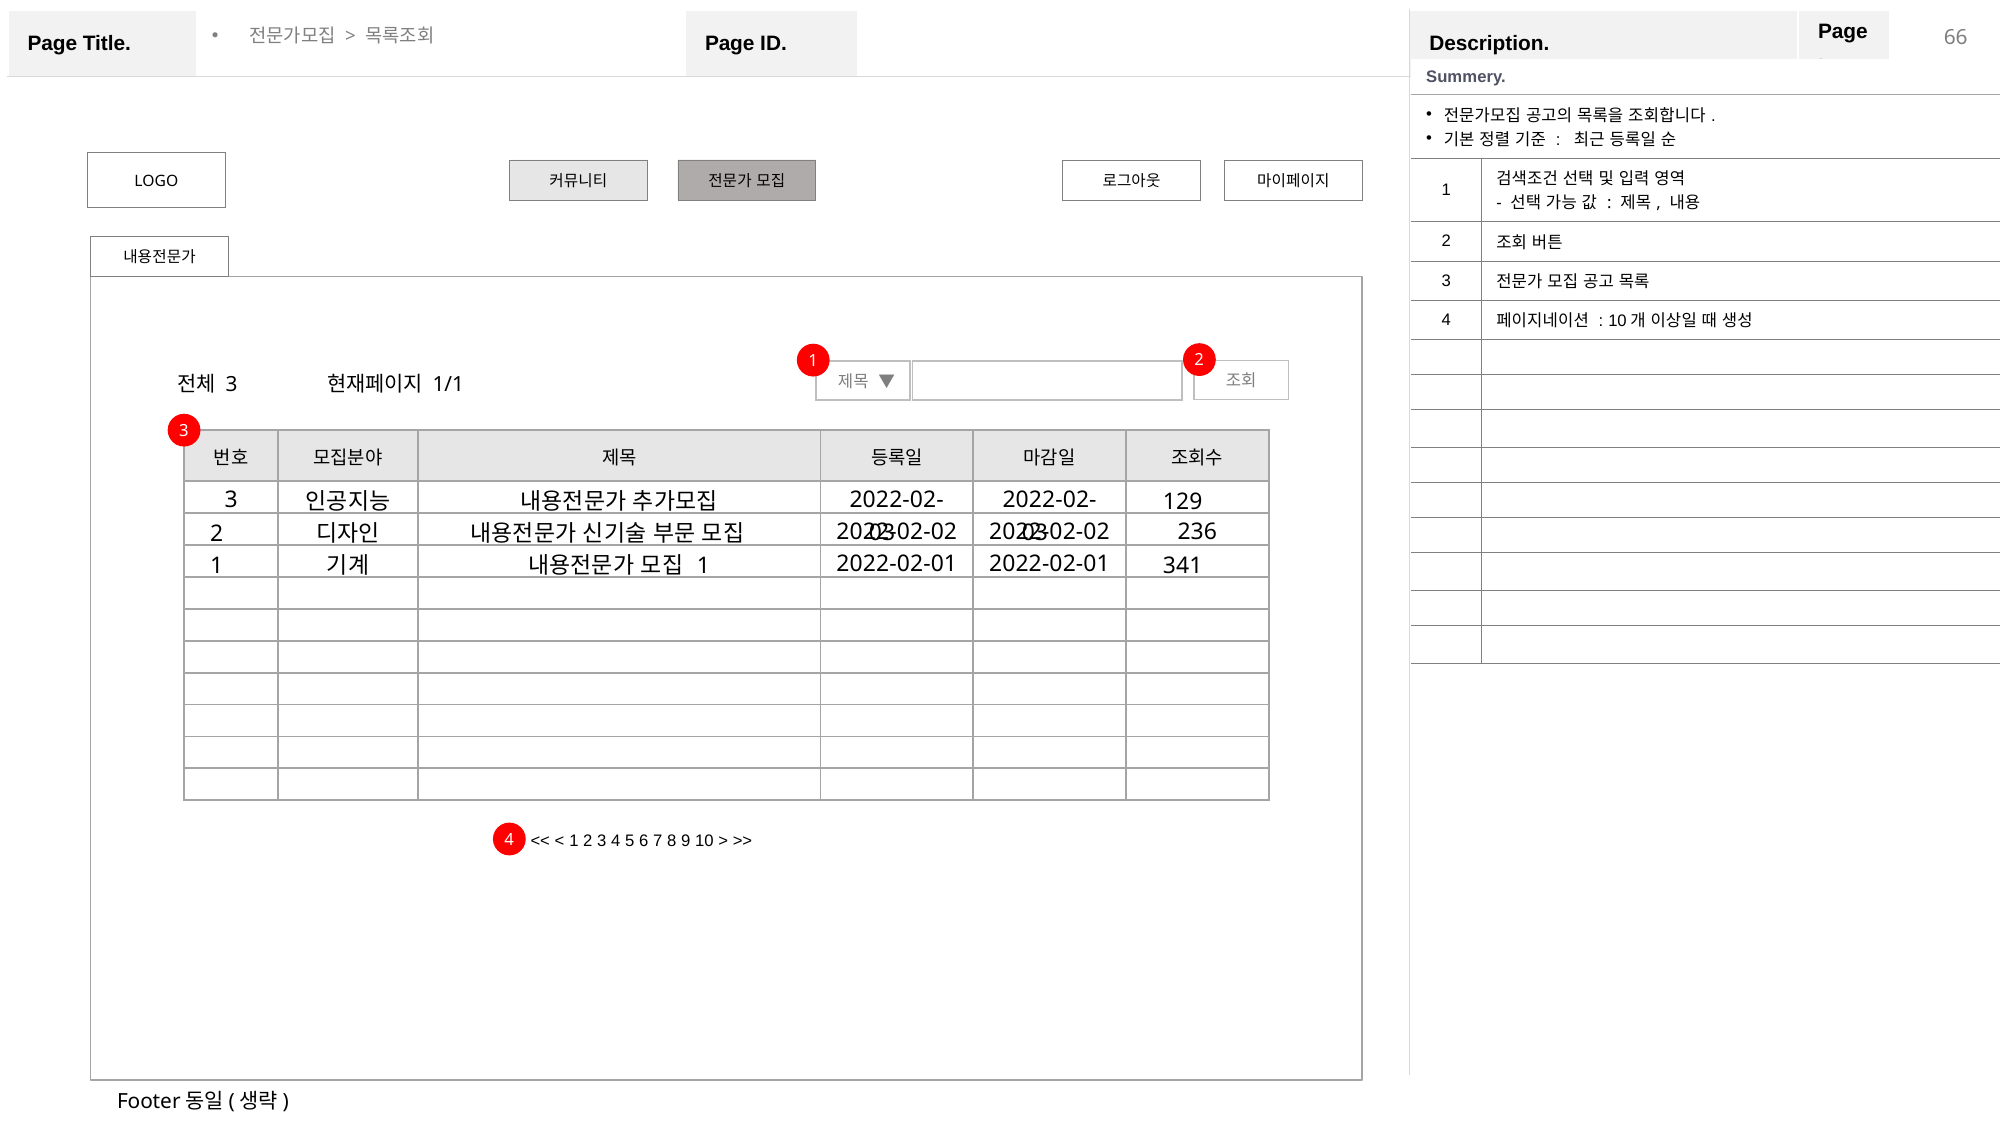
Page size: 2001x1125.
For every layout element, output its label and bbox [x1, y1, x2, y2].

table_header [974, 431, 1125, 480]
table_cell [1127, 546, 1268, 576]
table_cell [279, 610, 417, 640]
table_cell [1411, 375, 1481, 409]
table_cell [1411, 222, 1481, 261]
table_cell [821, 737, 972, 767]
table_cell [1127, 482, 1268, 512]
table_cell [821, 642, 972, 672]
table_cell [821, 674, 972, 704]
table_cell [185, 737, 277, 767]
table_cell [419, 578, 820, 608]
table_cell [185, 578, 277, 608]
table_cell [1411, 626, 1481, 663]
table_cell [1411, 340, 1481, 374]
table_cell [1482, 553, 2000, 590]
table_cell [279, 737, 417, 767]
table_cell [185, 642, 277, 672]
table_cell [279, 578, 417, 608]
text_box [1061, 159, 1201, 201]
table_cell [419, 705, 820, 736]
table_cell [279, 705, 417, 736]
table_cell [1127, 642, 1268, 672]
table_cell [279, 546, 417, 576]
table_cell [1482, 518, 2000, 552]
table_header [279, 431, 417, 480]
table_cell [1411, 483, 1481, 517]
text_box [1223, 159, 1363, 201]
table_cell [974, 642, 1125, 672]
table_cell [419, 482, 820, 512]
list [196, 18, 684, 55]
table_header [821, 431, 972, 480]
table_header [419, 431, 820, 480]
table_cell [1127, 769, 1268, 799]
table_cell [1127, 578, 1268, 608]
table_cell [974, 674, 1125, 704]
table_cell [1127, 705, 1268, 736]
table_cell [279, 514, 417, 544]
table_cell [1411, 262, 1481, 300]
table_cell [1411, 95, 2000, 158]
table_cell [1411, 410, 1481, 447]
text_box [90, 235, 1363, 1120]
table_cell [1482, 410, 2000, 447]
table_cell [419, 737, 820, 767]
table_cell [1411, 448, 1481, 482]
table_cell [185, 514, 277, 544]
table_cell [1482, 222, 2000, 261]
table_cell [974, 482, 1125, 512]
table_cell [1482, 159, 2000, 221]
table_header [185, 431, 277, 480]
table_cell [185, 674, 277, 704]
table_cell [1482, 448, 2000, 482]
table_cell [1411, 591, 1481, 625]
table_cell [419, 642, 820, 672]
table_cell [419, 610, 820, 640]
table_cell [279, 482, 417, 512]
table_cell [185, 610, 277, 640]
table_cell [1482, 483, 2000, 517]
table_cell [1127, 514, 1268, 544]
table_cell [1127, 674, 1268, 704]
table_header [1127, 431, 1268, 480]
table_cell [1482, 301, 2000, 339]
table_cell [974, 610, 1125, 640]
table_cell [419, 769, 820, 799]
table_cell [279, 769, 417, 799]
table_cell [974, 769, 1125, 799]
table_cell [821, 610, 972, 640]
table_cell [185, 705, 277, 736]
table_cell [821, 546, 972, 576]
table_cell [974, 578, 1125, 608]
table_cell [279, 674, 417, 704]
table_cell [821, 514, 972, 544]
table_cell [1127, 737, 1268, 767]
table_cell [1482, 626, 2000, 663]
table_cell [1411, 301, 1481, 339]
table_cell [185, 482, 277, 512]
table_cell [419, 546, 820, 576]
table_cell [974, 705, 1125, 736]
table_cell [1482, 340, 2000, 374]
table_cell [419, 514, 820, 544]
table_cell [1411, 518, 1481, 552]
table_cell [1411, 553, 1481, 590]
text_box [86, 151, 226, 209]
text_box [509, 159, 816, 200]
table_cell [185, 546, 277, 576]
table_cell [1482, 591, 2000, 625]
table_cell [821, 705, 972, 736]
table_cell [974, 514, 1125, 544]
table_header [1411, 59, 2000, 94]
table_cell [821, 769, 972, 799]
table_cell [1482, 375, 2000, 409]
table_cell [279, 642, 417, 672]
table_cell [1127, 610, 1268, 640]
table_cell [821, 578, 972, 608]
table_cell [974, 737, 1125, 767]
table_cell [185, 769, 277, 799]
table_cell [419, 674, 820, 704]
table_cell [1411, 159, 1481, 221]
table_cell [974, 546, 1125, 576]
table_cell [1482, 262, 2000, 300]
table_cell [821, 482, 972, 512]
